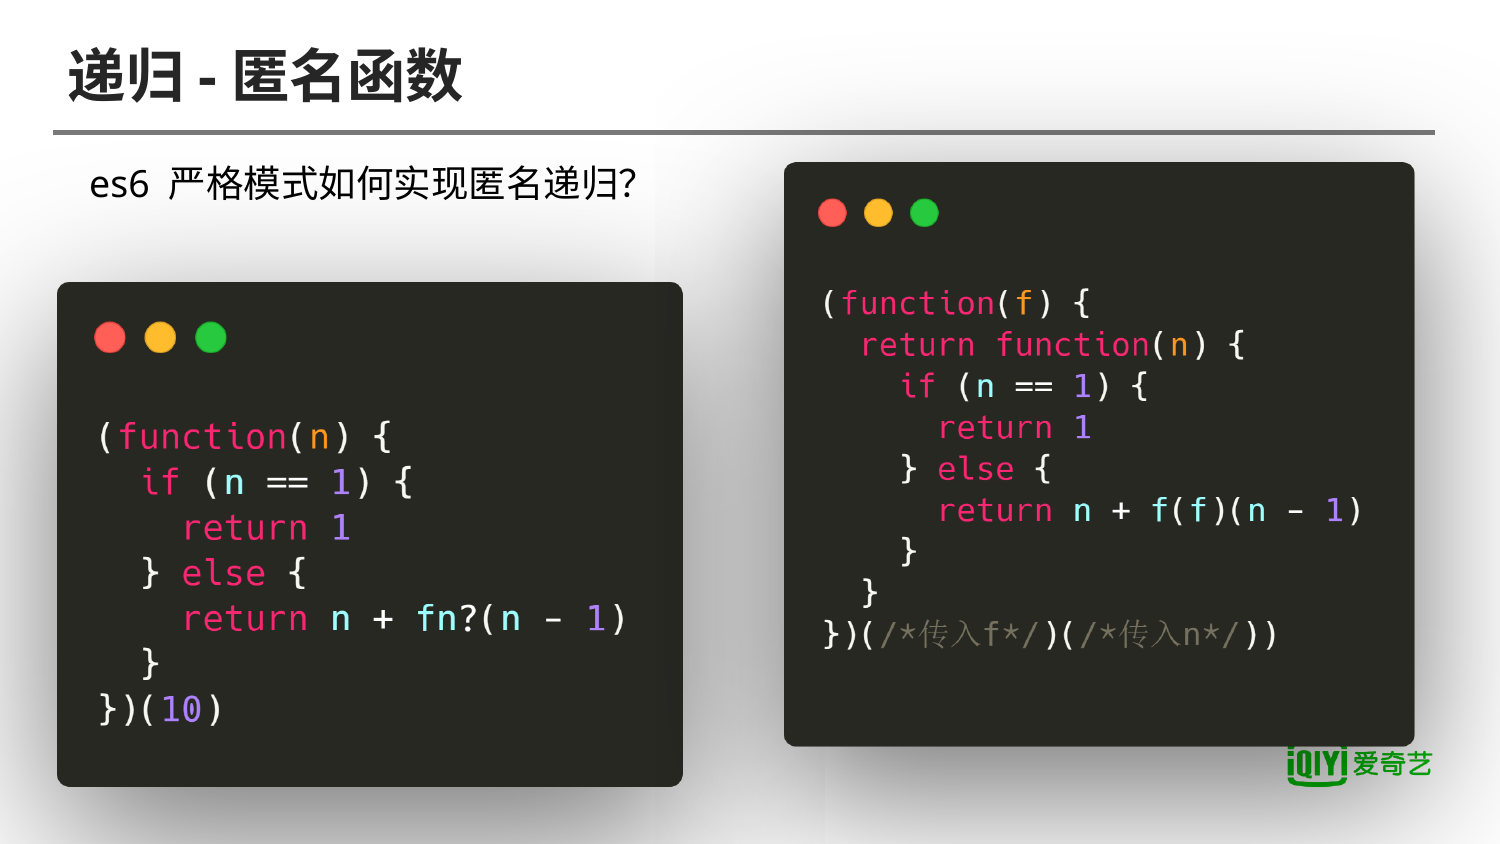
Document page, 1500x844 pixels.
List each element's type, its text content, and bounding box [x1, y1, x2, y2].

picture [0, 31, 1500, 844]
title 递归-匿名函数 [53, 32, 653, 113]
